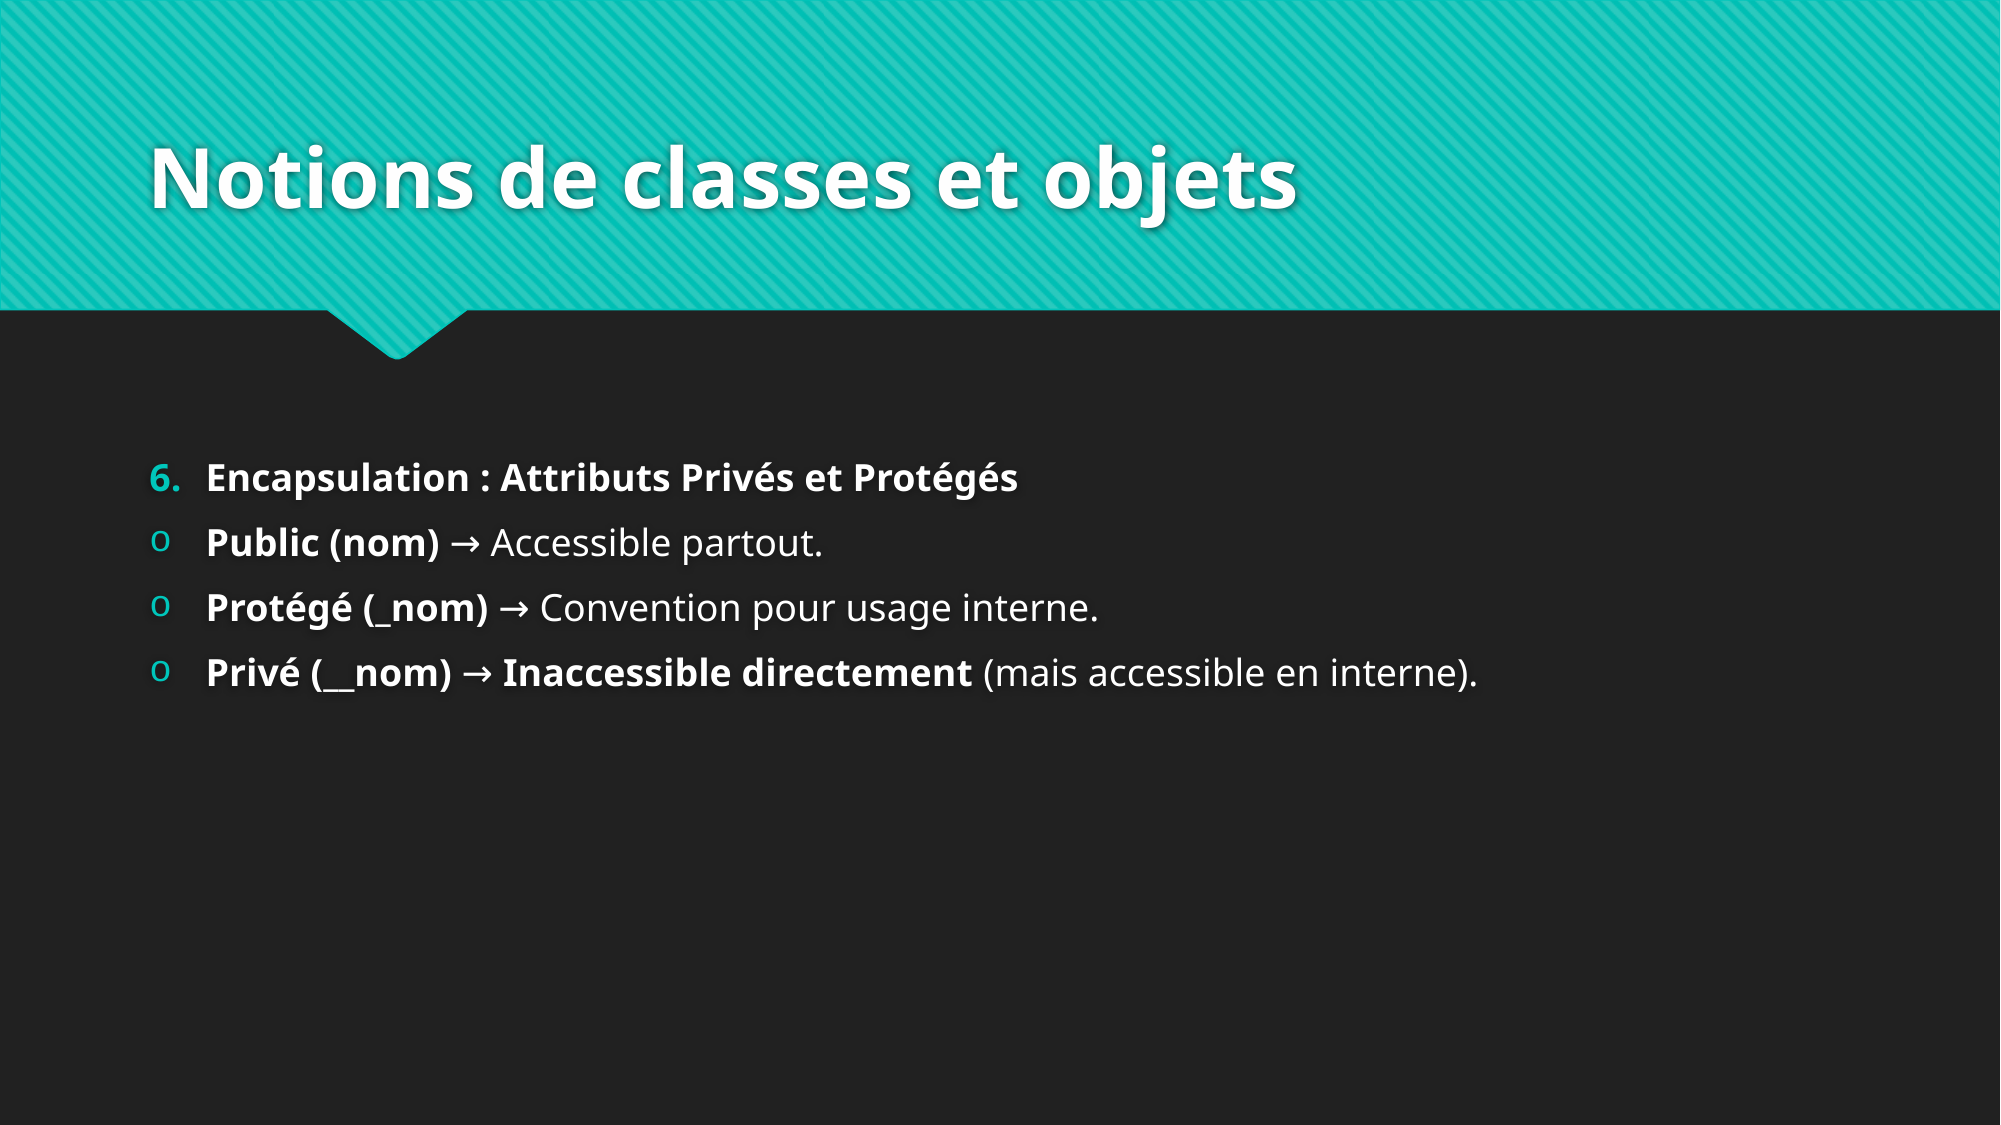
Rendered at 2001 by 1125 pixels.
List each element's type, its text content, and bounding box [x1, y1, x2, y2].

title Notions de classes et objets [132, 73, 1868, 233]
list Encapsulation : Attributs Privés et Protégés Public (nom) → Accessible partout. Protégé (_nom) → Convention pour usage interne. Privé (__nom) → Inaccessible directement (mais accessible en interne). [134, 364, 1866, 894]
